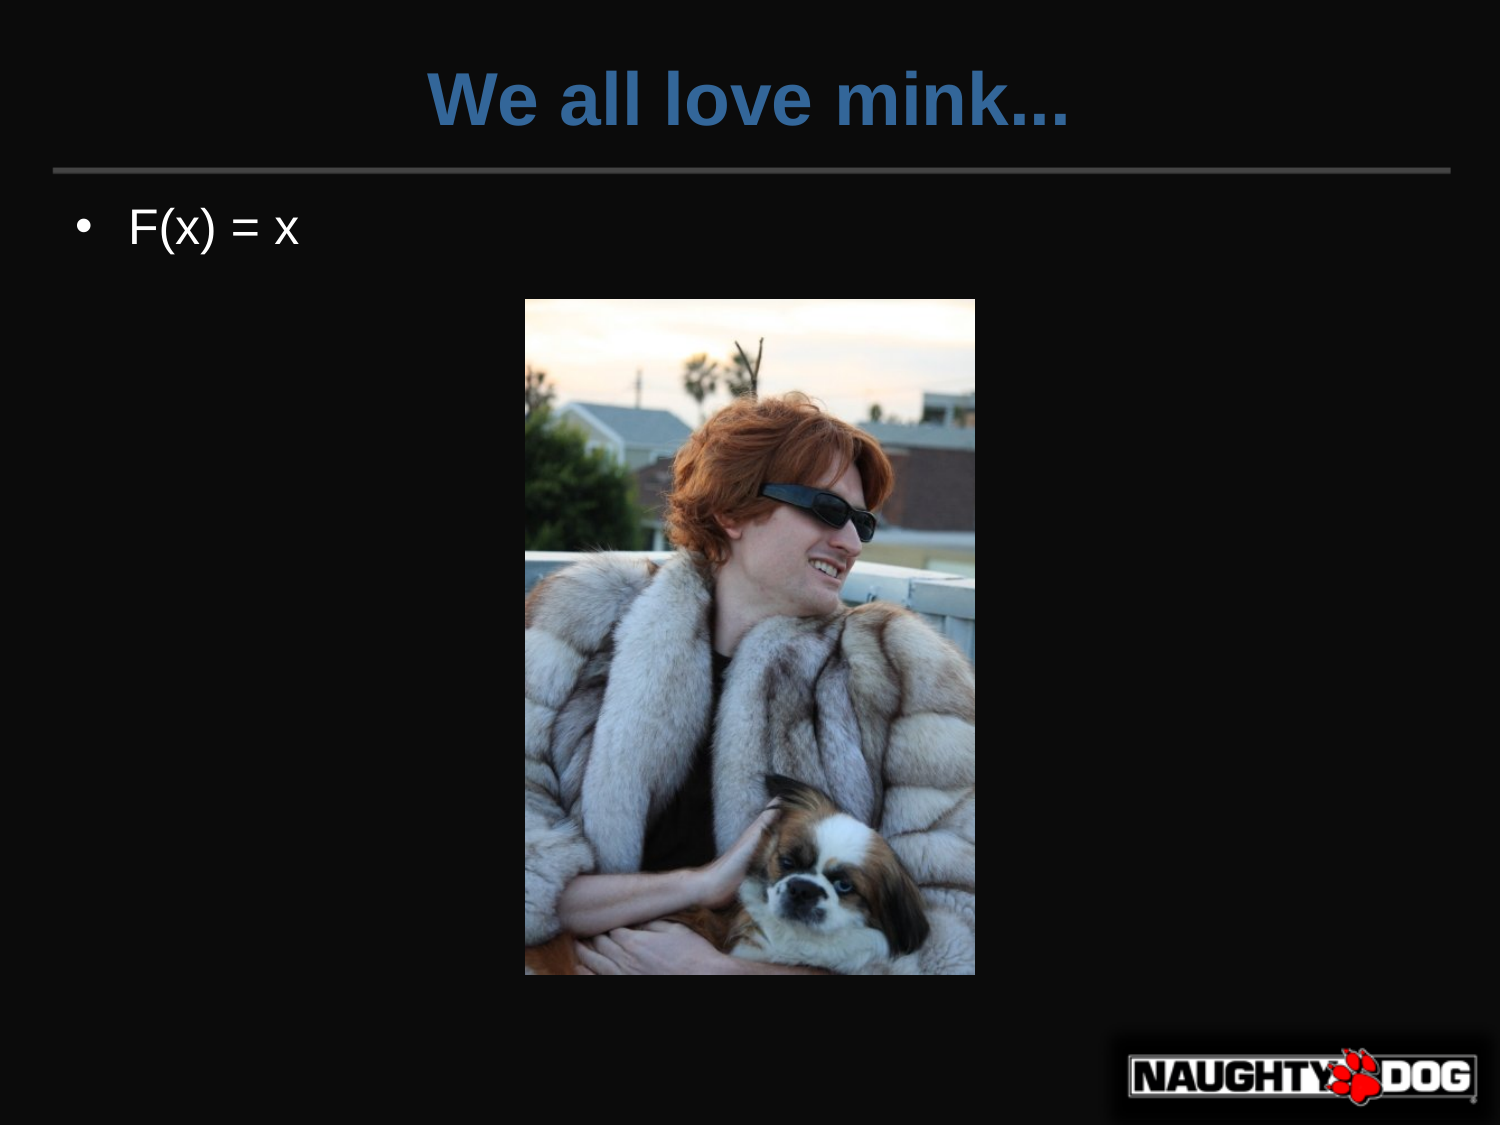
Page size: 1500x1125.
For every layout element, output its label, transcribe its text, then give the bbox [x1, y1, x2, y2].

text_box F(x) = x [74, 200, 1425, 991]
picture [0, 0, 1500, 1125]
text_box We all love mink... [74, 32, 1425, 168]
